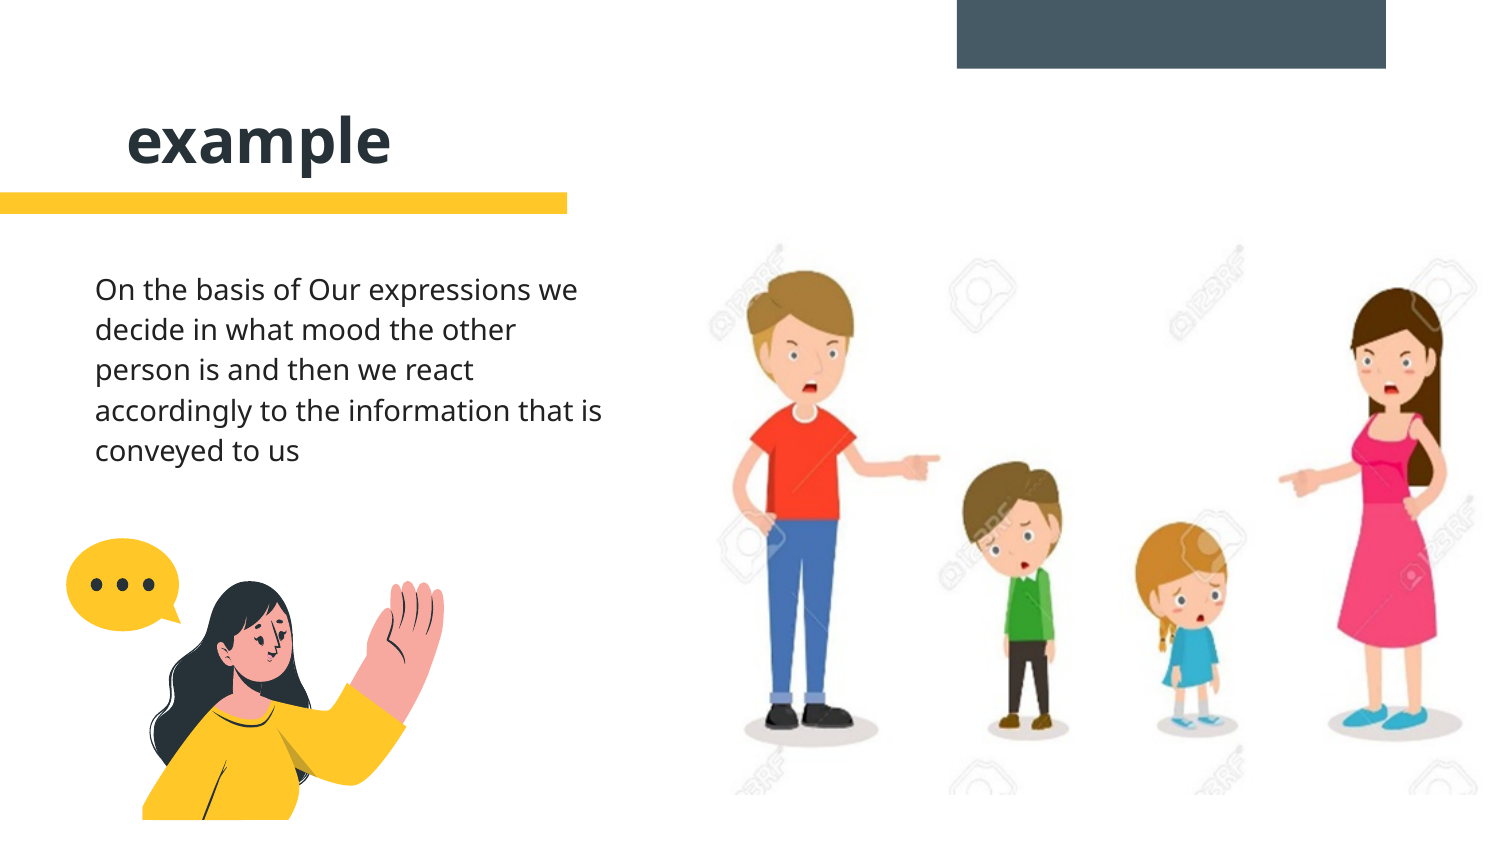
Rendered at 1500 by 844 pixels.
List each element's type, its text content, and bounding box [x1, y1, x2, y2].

text_box [0, 192, 568, 214]
picture [685, 223, 1500, 795]
text_box [956, 0, 1386, 69]
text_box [65, 537, 447, 821]
title example [111, 86, 550, 192]
list On the basis of Our expressions we decide in what mood the other person is and then we react accordingly to the information that is conveyed to us [79, 270, 631, 460]
